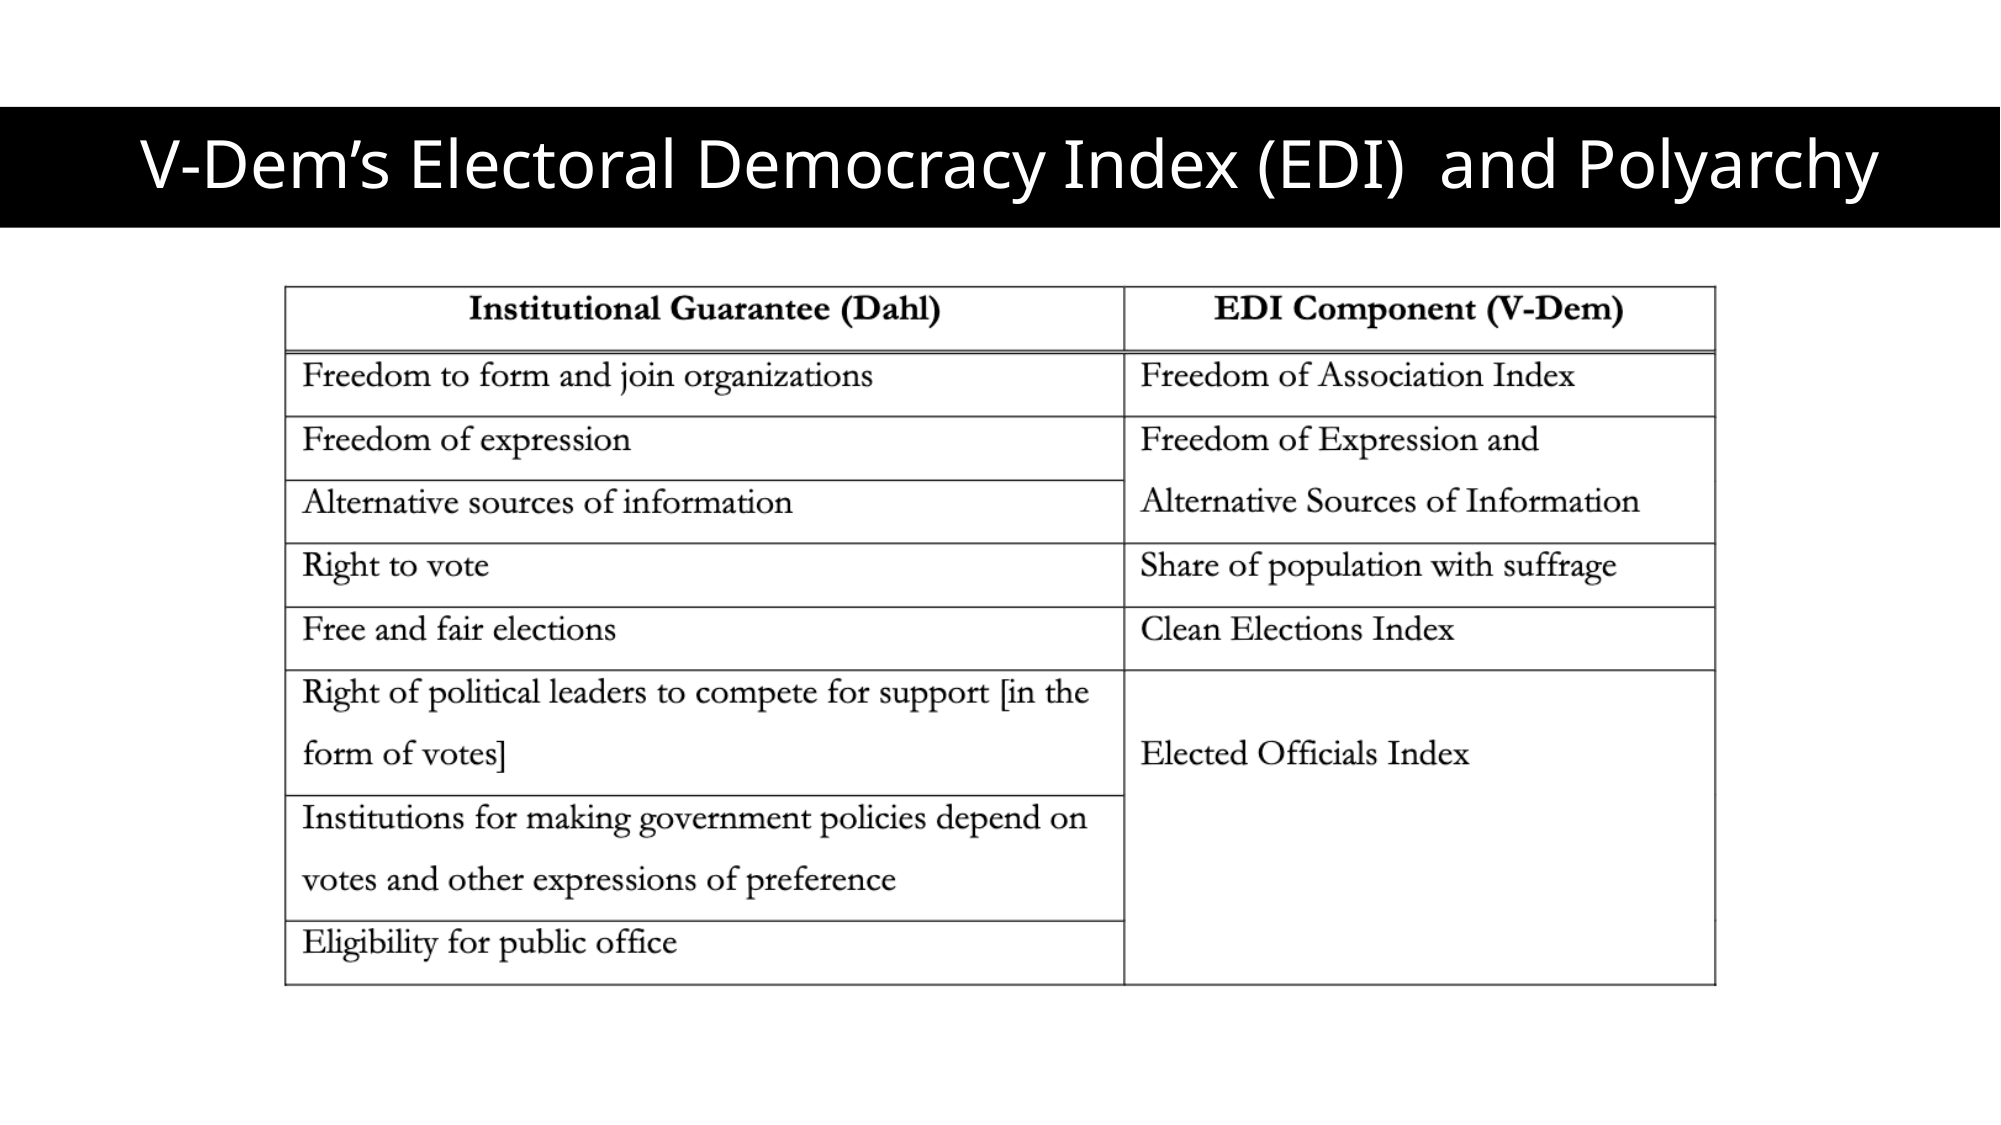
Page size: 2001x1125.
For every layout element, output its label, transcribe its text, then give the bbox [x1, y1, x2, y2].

title V-Dem’s Electoral Democracy Index (EDI) and Polyarchy [91, 105, 1931, 228]
text_box [0, 105, 2000, 229]
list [271, 274, 1729, 997]
